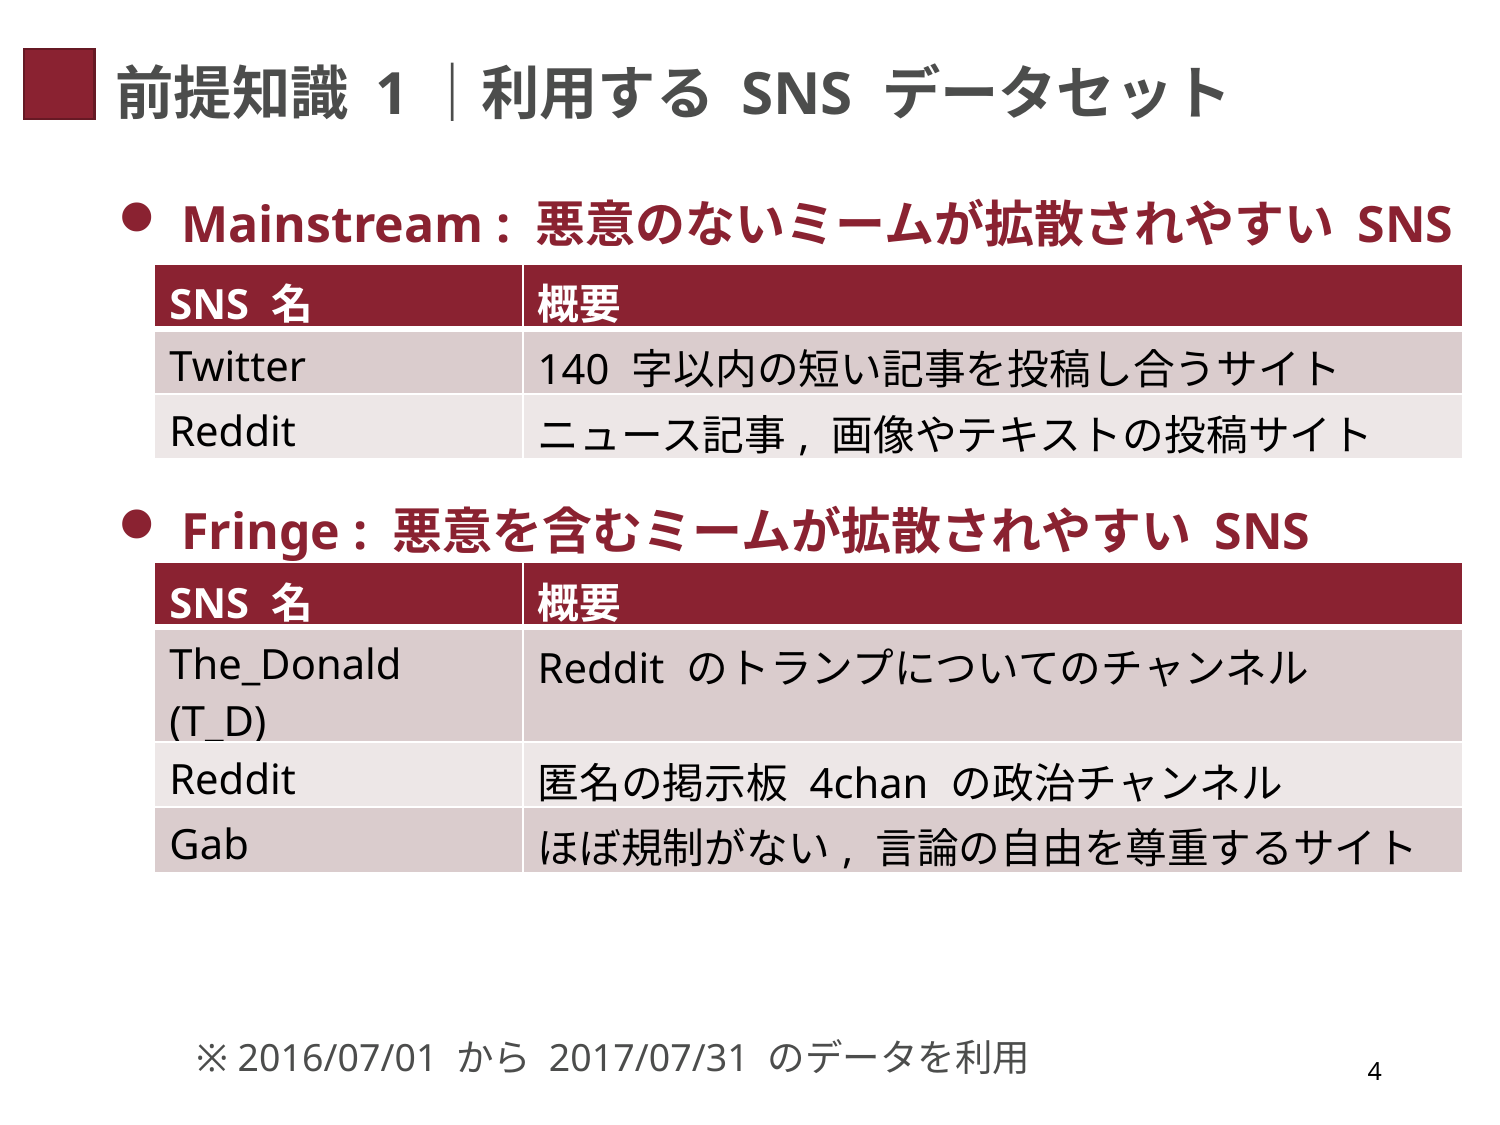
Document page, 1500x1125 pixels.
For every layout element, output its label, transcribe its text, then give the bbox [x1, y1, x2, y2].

table_cell ほぼ規制がない, 言論の自由を尊重するサイト [524, 808, 1462, 872]
table_cell ニュース記事, 画像やテキストの投稿サイト [524, 395, 1462, 458]
table_cell 140 字以内の短い記事を投稿し合うサイト [524, 332, 1462, 393]
table_cell Twitter [155, 332, 522, 393]
slide_number 4 [1059, 1042, 1397, 1103]
list Mainstream : 悪意のないミームが拡散されやすい SNS Fringe : 悪意を含むミームが拡散されやすい SNS [103, 192, 1475, 1125]
text_box ※ 2016/07/01 から 2017/07/31 のデータを利用 [181, 1026, 1047, 1087]
table_header 概要 [524, 563, 1462, 624]
table_cell Gab [155, 808, 522, 872]
table_header 概要 [524, 265, 1462, 326]
title 前提知識 1｜利用する SNS データセット [100, 23, 1448, 169]
table_cell Reddit のトランプについてのチャンネル [524, 630, 1462, 741]
table_cell Reddit [155, 743, 522, 806]
table_cell 匿名の掲示板 4chan の政治チャンネル [524, 743, 1462, 806]
table_header SNS 名 [155, 563, 522, 624]
table_cell Reddit [155, 395, 522, 458]
table_header SNS 名 [155, 265, 522, 326]
table_cell The_Donald (T_D) [155, 630, 522, 741]
